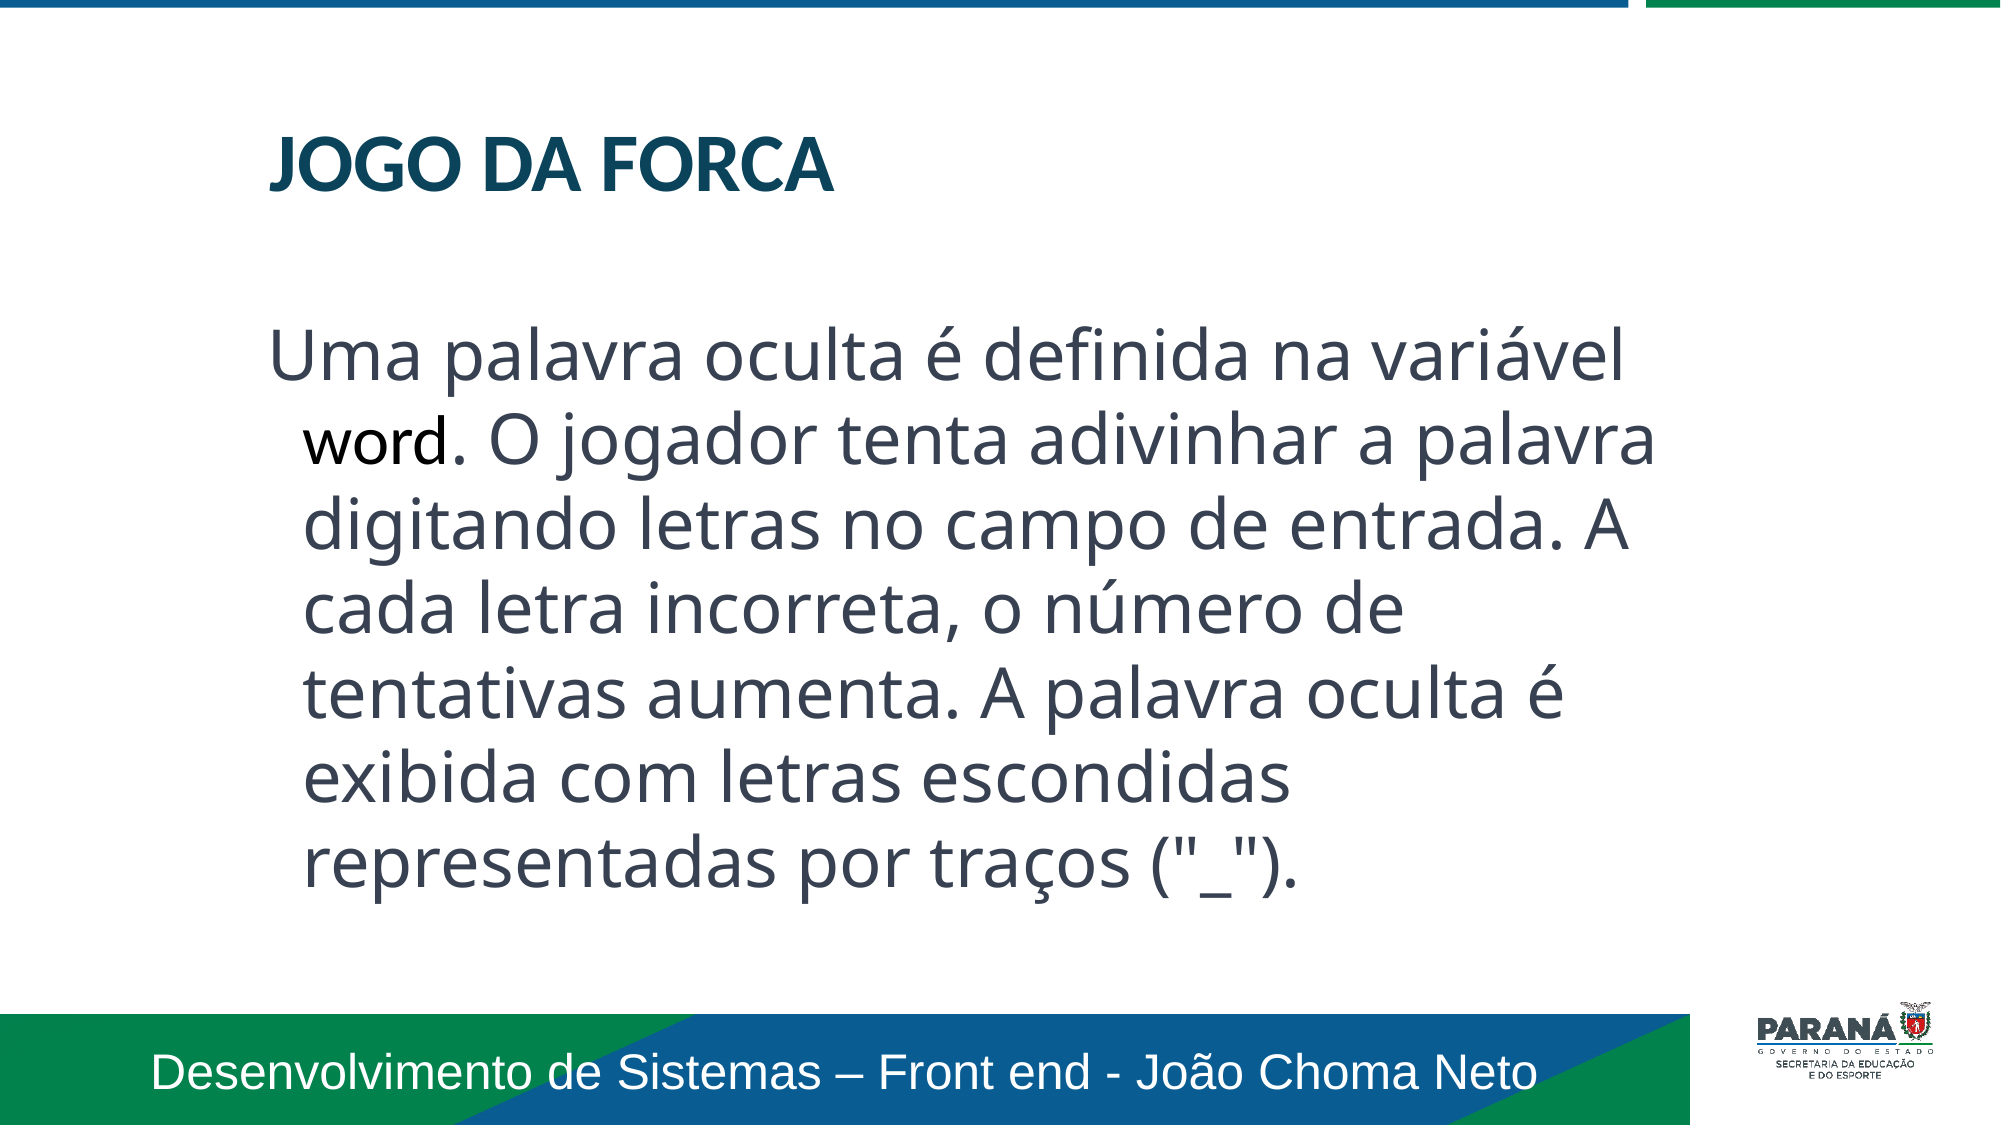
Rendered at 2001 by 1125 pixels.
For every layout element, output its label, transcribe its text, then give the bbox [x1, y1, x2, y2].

list Uma palavra oculta é definida na variável word. O jogador tenta adivinhar a palavra digitando letras no campo de entrada. A cada letra incorreta, o número de tentativas aumenta. A palavra oculta é exibida com letras escondidas representadas por traços ("_"). [217, 302, 1677, 921]
picture [1757, 1002, 1933, 1081]
picture [0, 1014, 1690, 1125]
list JOGO DA FORCA [217, 111, 1637, 249]
